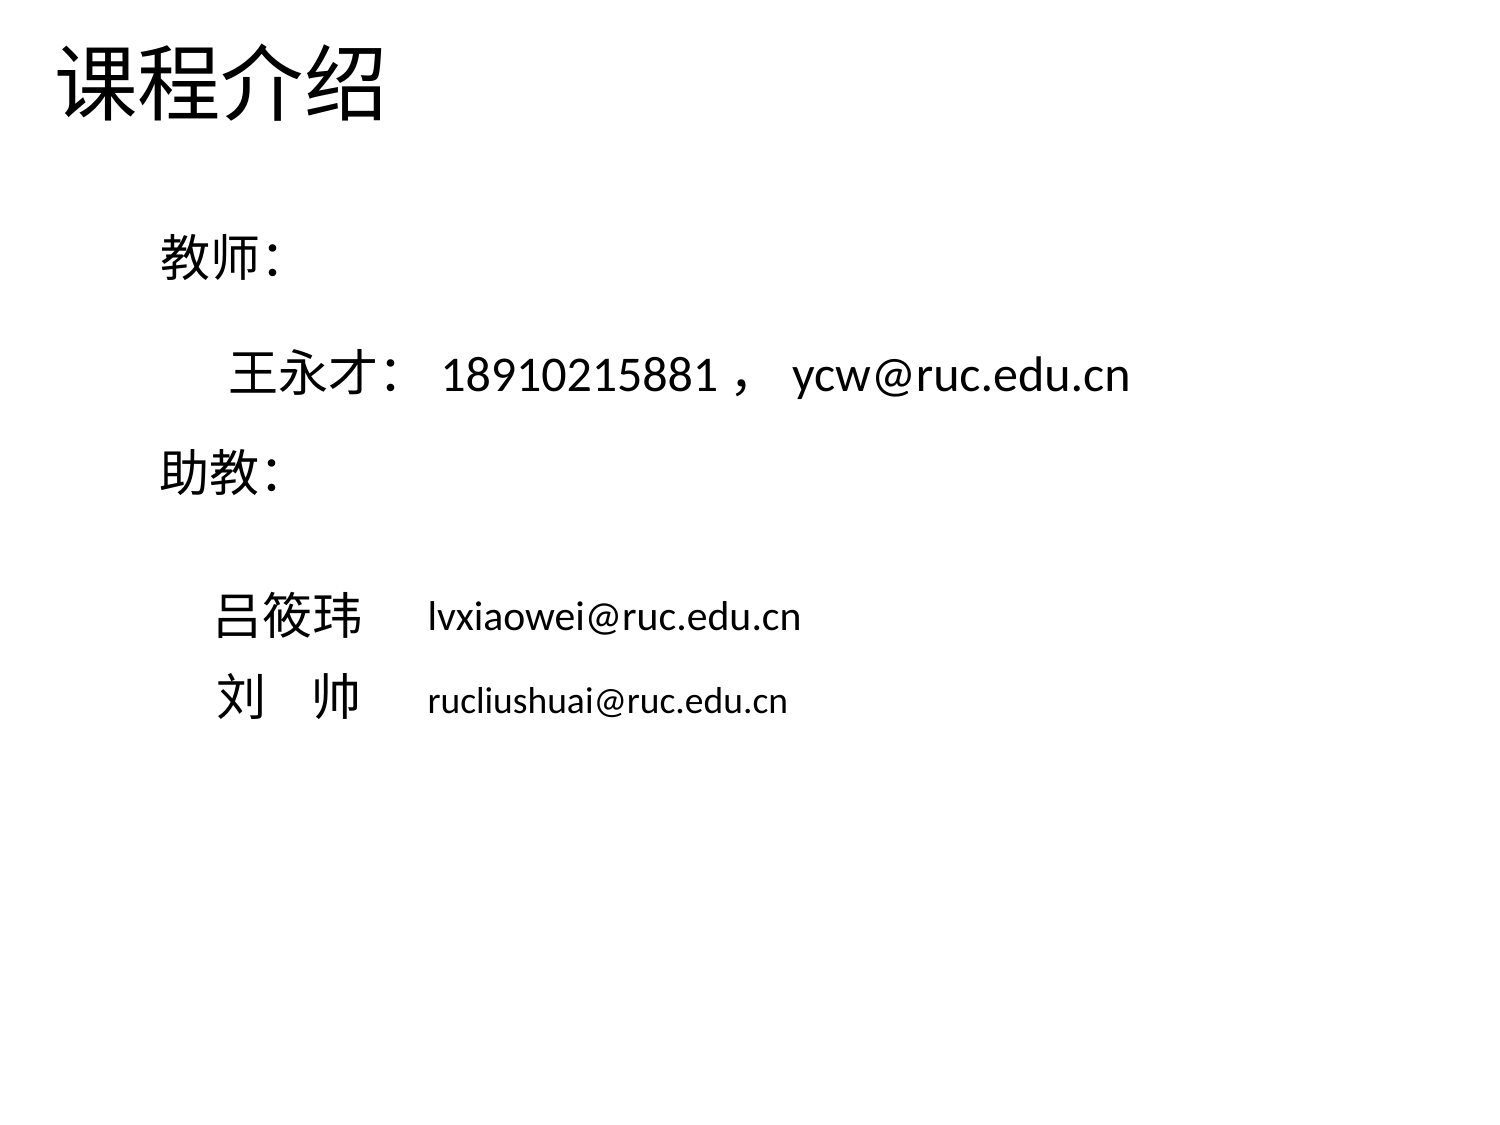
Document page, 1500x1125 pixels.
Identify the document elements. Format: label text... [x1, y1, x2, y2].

text_box 刘 帅 [202, 658, 377, 734]
text_box 王永才：18910215881，ycw@ruc.edu.cn [213, 334, 1146, 410]
text_box 课程介绍 [39, 23, 1390, 149]
text_box lvxiaowei@ruc.edu.cn [412, 581, 1163, 647]
text_box 吕筱玮 [197, 576, 378, 652]
text_box 助教： [144, 433, 325, 509]
text_box rucliushuai@ruc.edu.cn [412, 668, 1163, 729]
text_box 教师： [145, 218, 326, 294]
